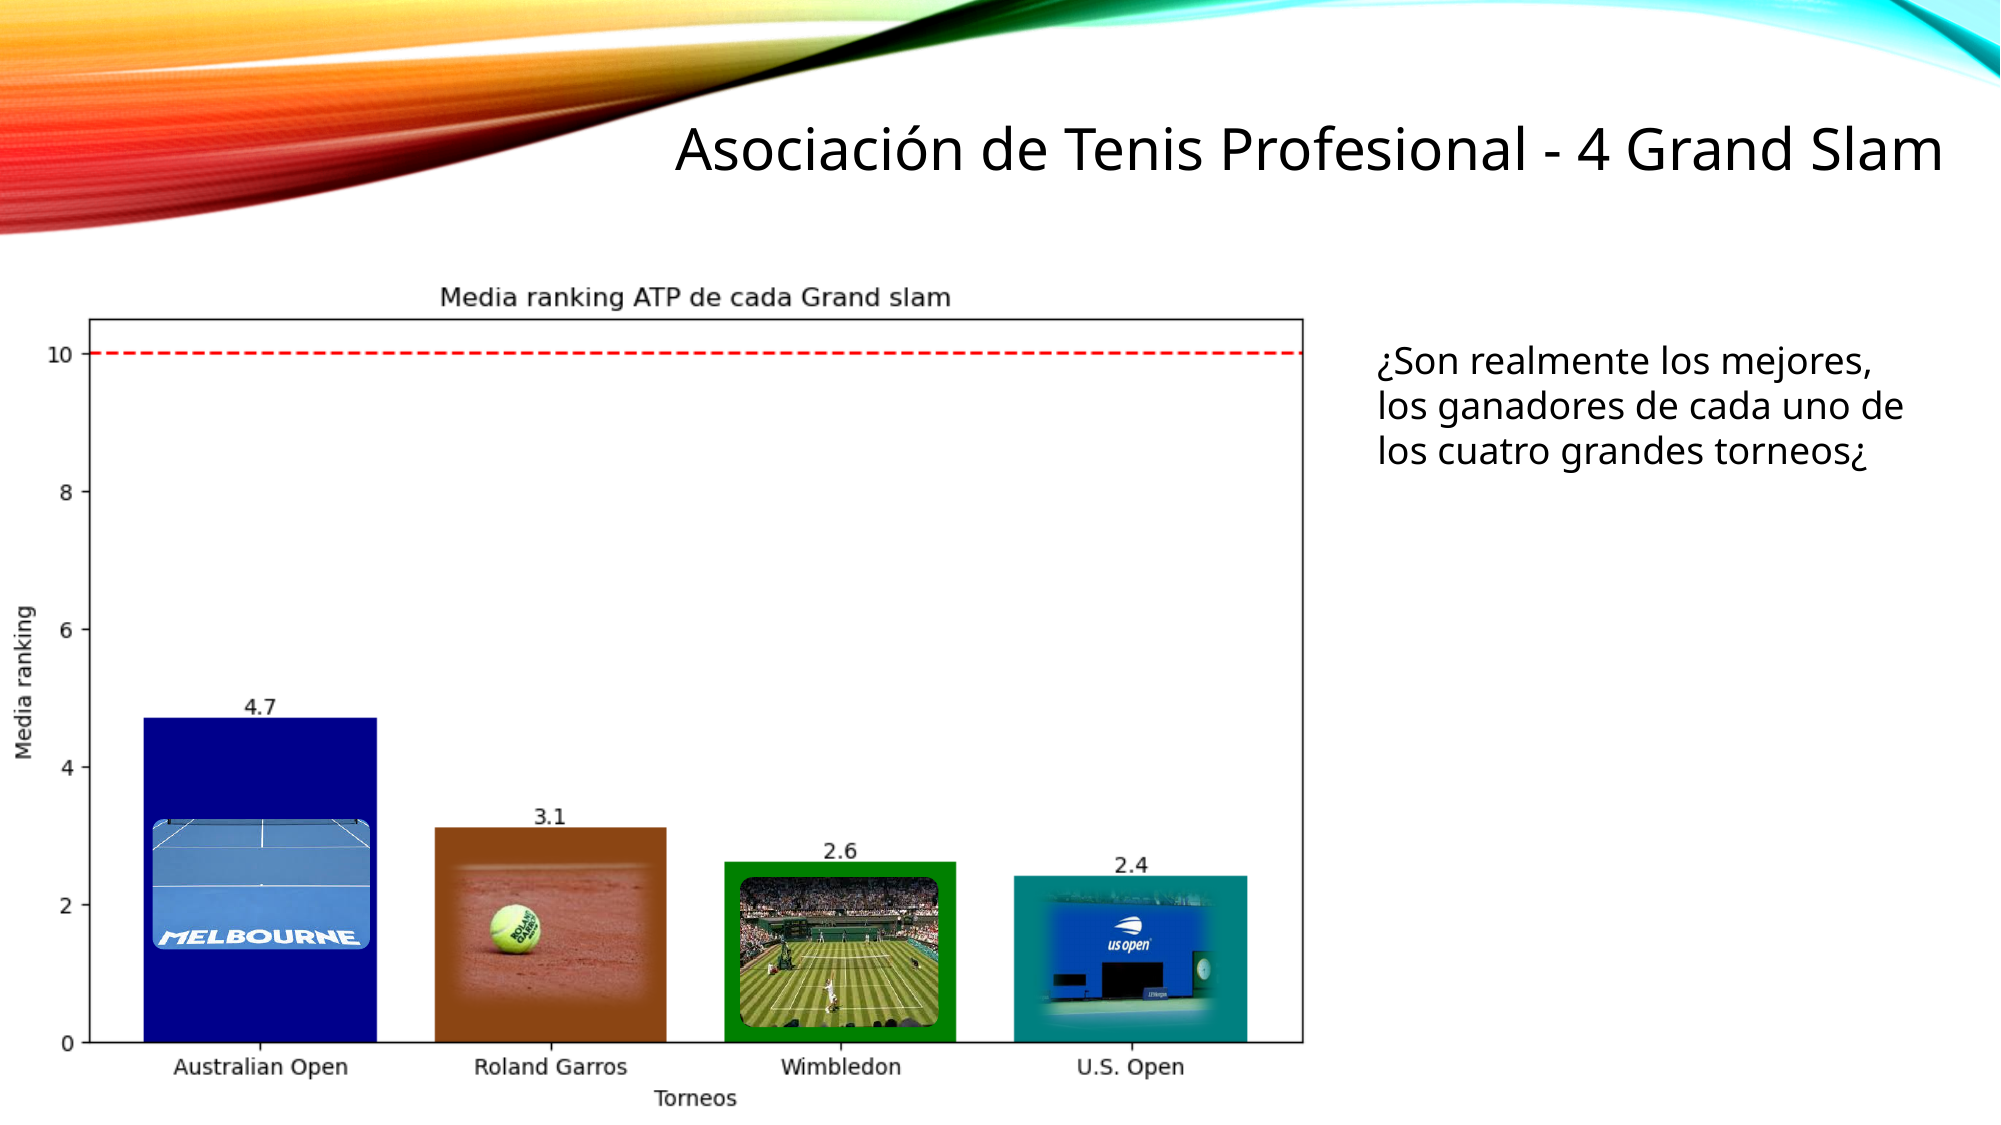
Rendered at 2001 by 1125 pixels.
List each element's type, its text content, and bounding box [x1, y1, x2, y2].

picture [0, 0, 2000, 237]
title Asociación de Tenis Profesional - 4 Grand Slam [547, 45, 1961, 258]
text_box ¿Son realmente los mejores, los ganadores de cada uno de los cuatro grandes torneos¿ [1362, 329, 1940, 480]
picture [0, 272, 1318, 1125]
